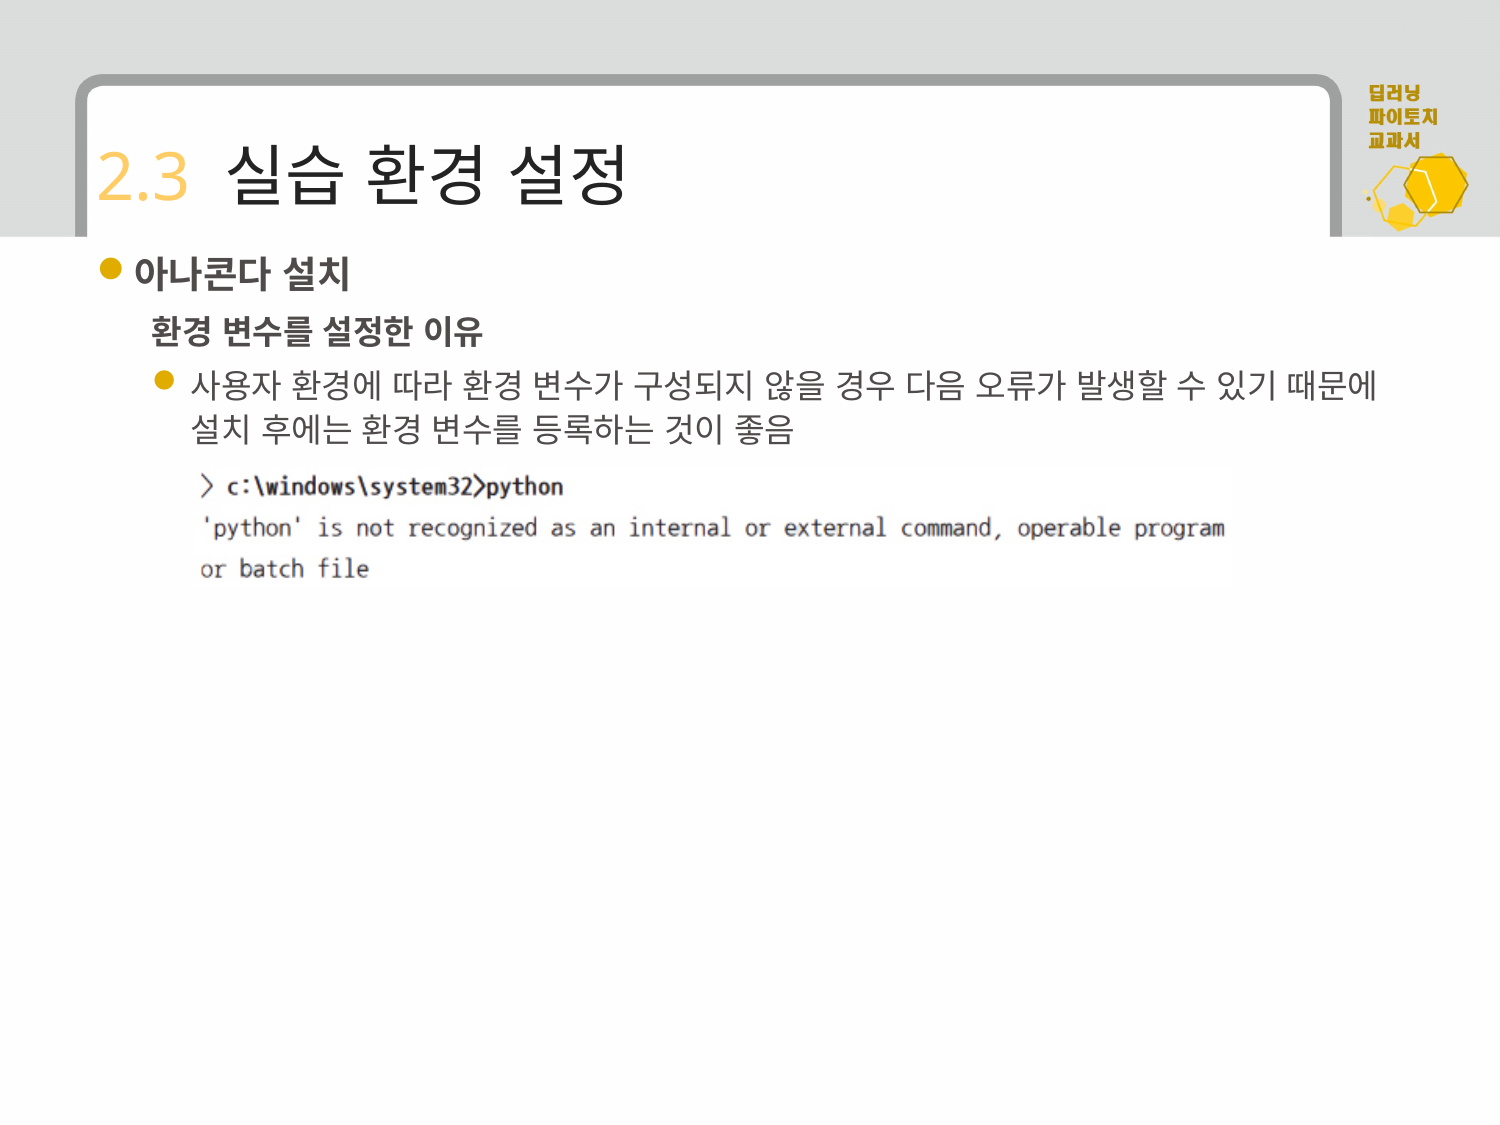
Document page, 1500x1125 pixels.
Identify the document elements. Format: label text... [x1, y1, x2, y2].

list 아나콘다 설치 환경 변수를 설정한 이유 사용자 환경에 따라 환경 변수가 구성되지 않을 경우 다음 오류가 발생할 수 있기 때문에 설치 후에는 환경 변수를 등록하는 것이 좋음 [81, 239, 1412, 1054]
title 2.3 실습 환경 설정 [81, 90, 1412, 222]
picture [0, 0, 1500, 1125]
